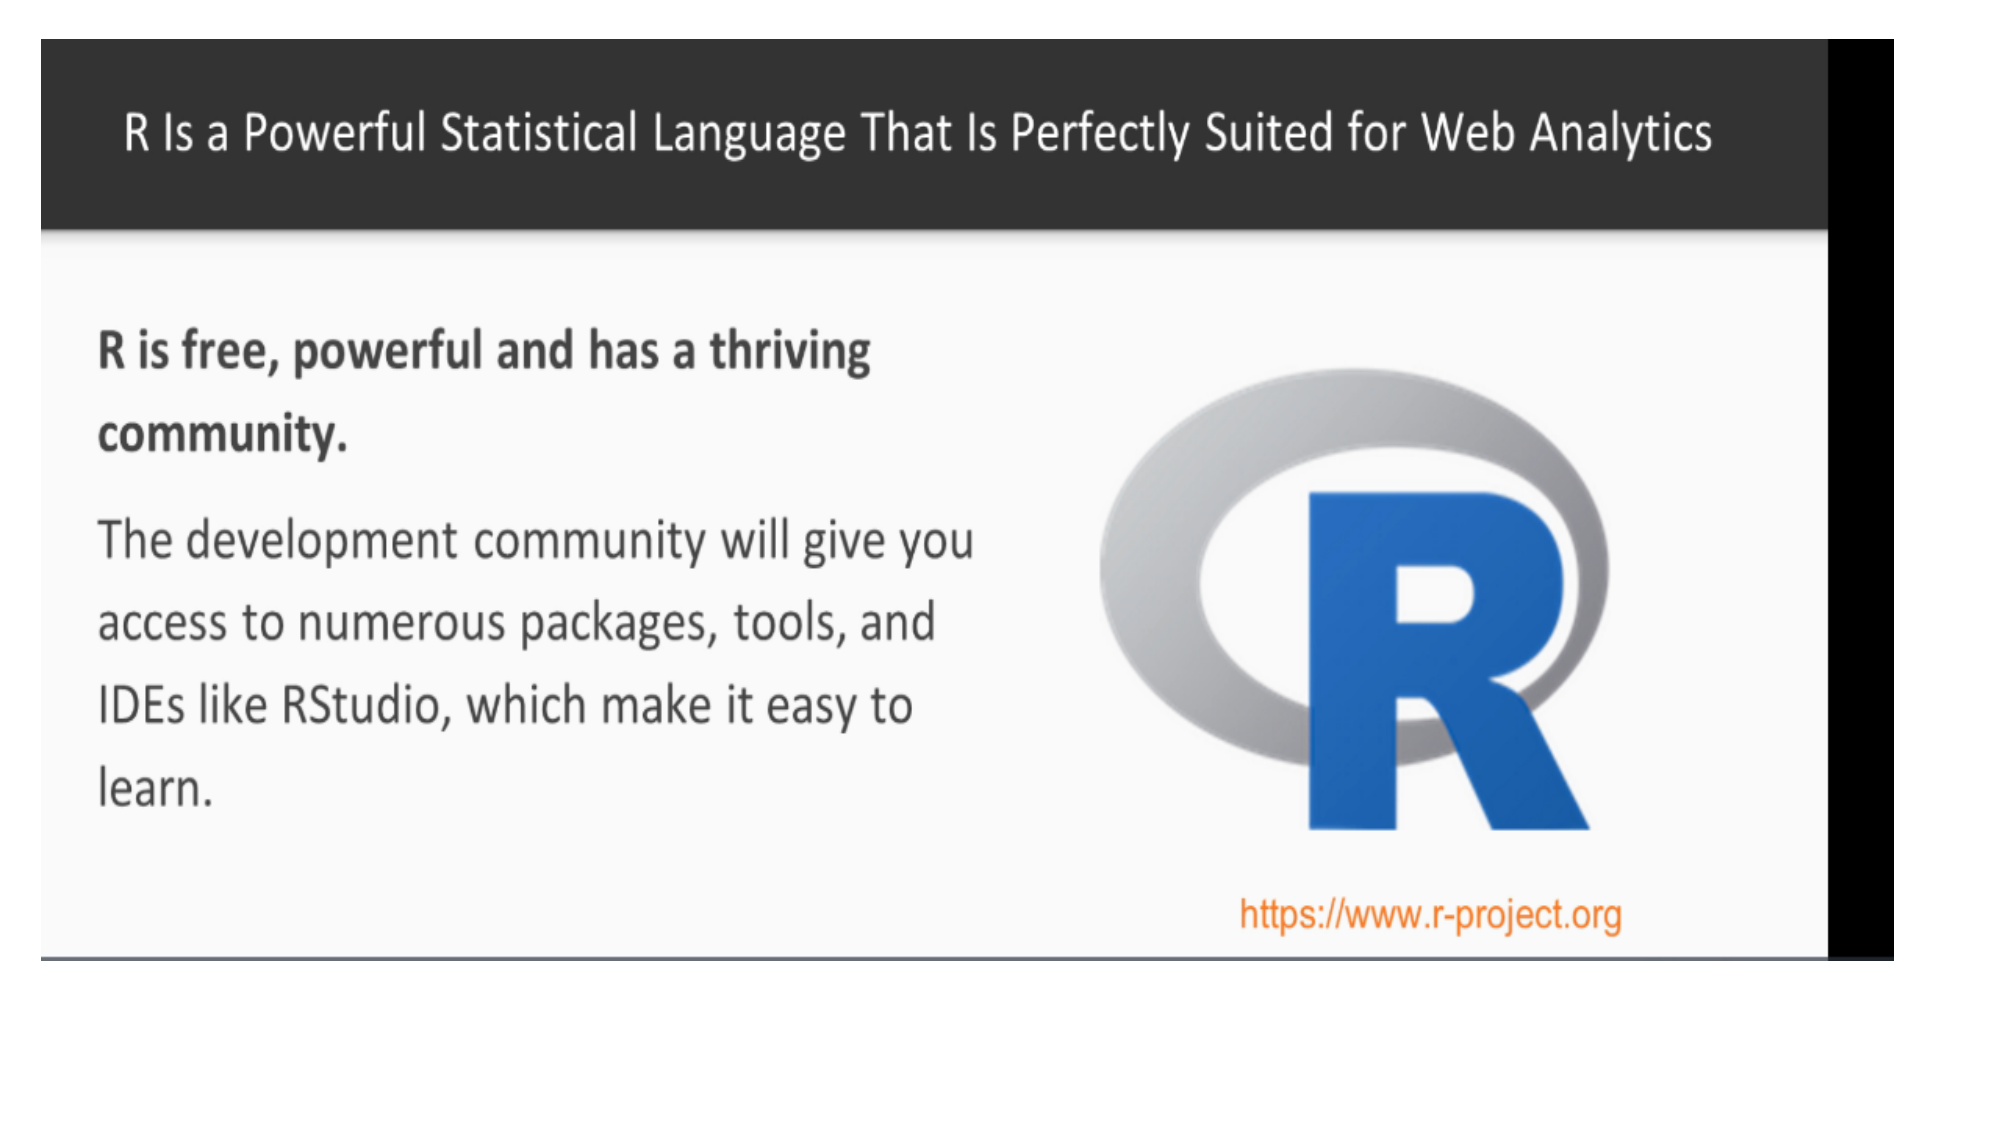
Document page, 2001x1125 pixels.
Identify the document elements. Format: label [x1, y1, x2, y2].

picture [41, 38, 1895, 962]
